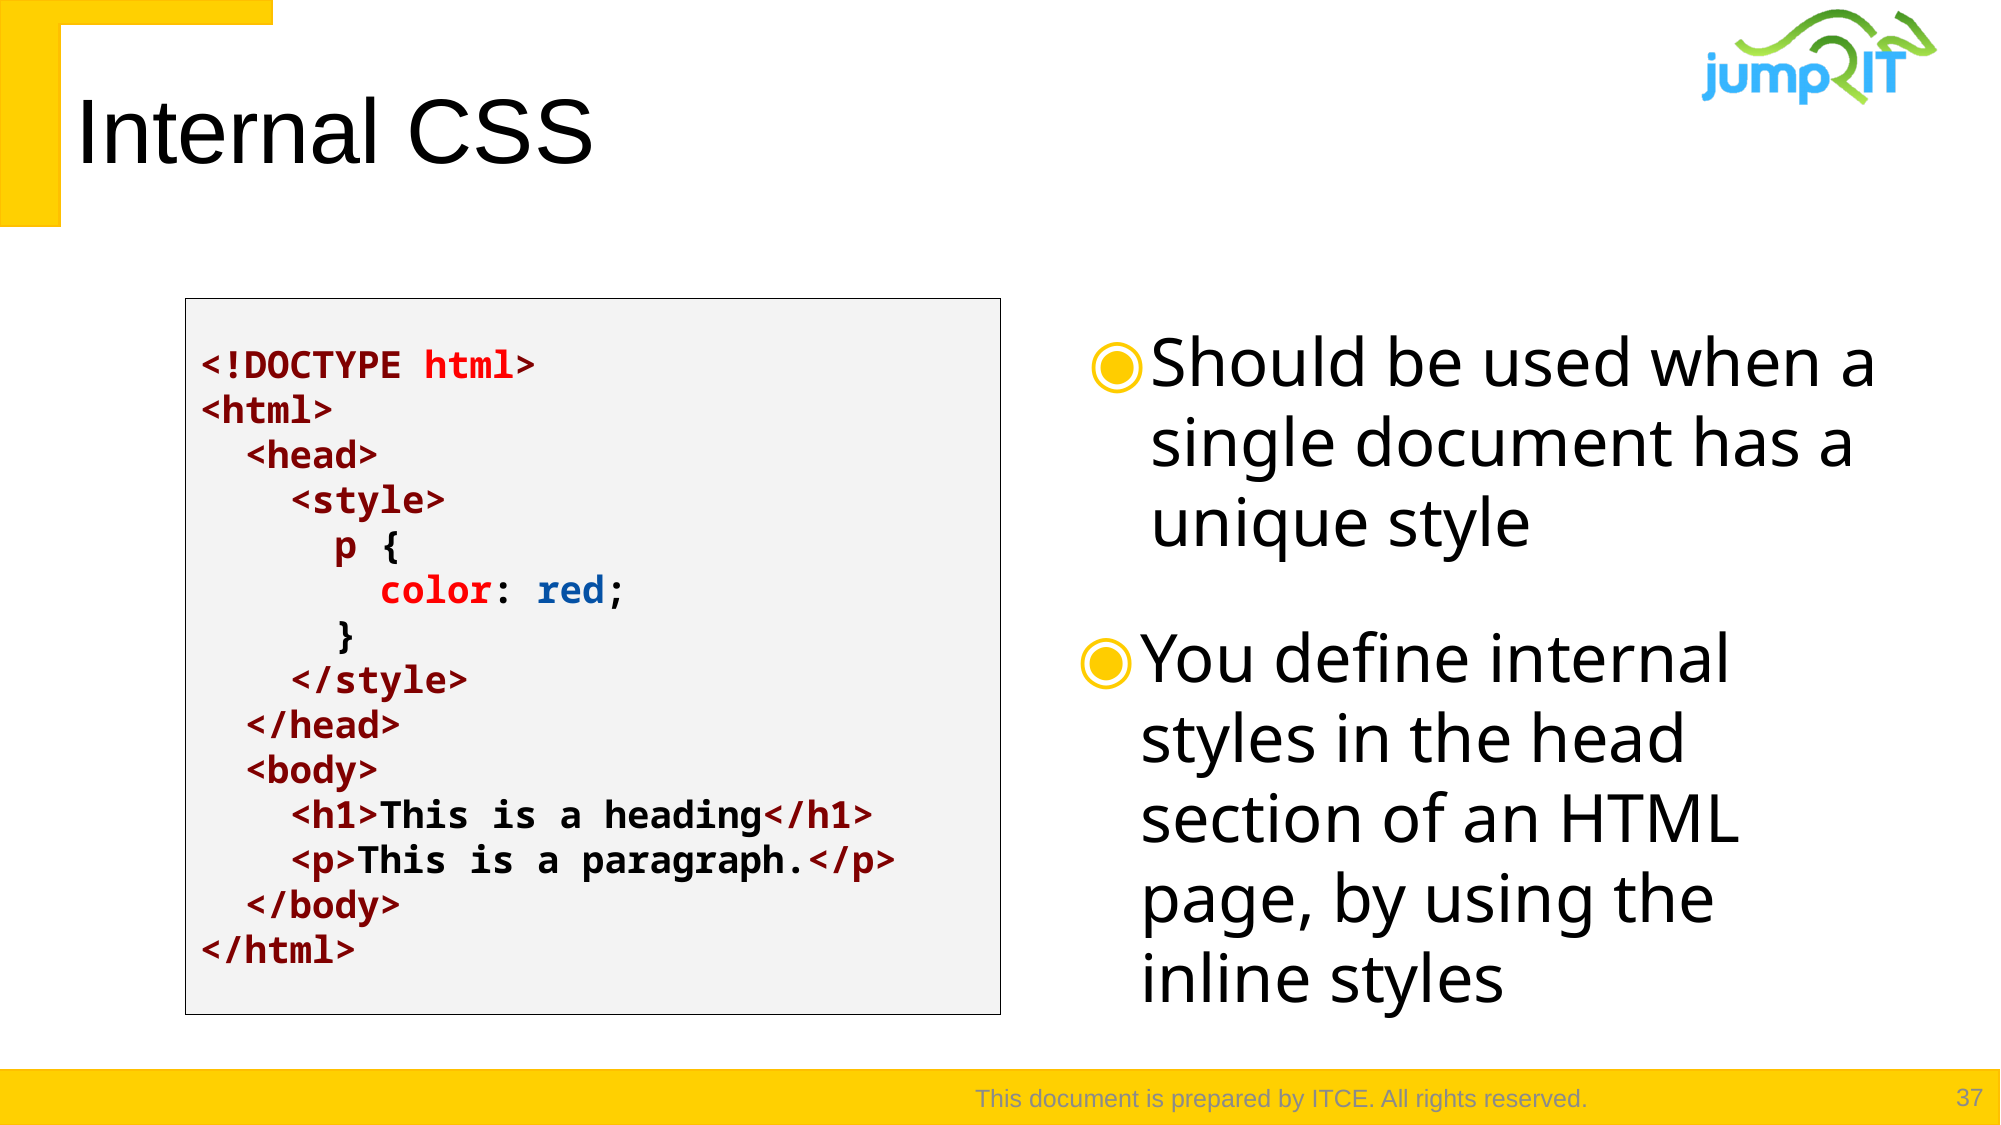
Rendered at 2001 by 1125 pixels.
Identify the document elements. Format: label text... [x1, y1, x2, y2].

slide_number 37 [1906, 1072, 1999, 1121]
picture [1696, 1, 1943, 113]
text_box <!DOCTYPE html> <html> <head> <style> p { color: red; } </style> </head> <body> <h1>This is a heading</h1> <p>This is a paragraph.</p> </body> </html> [184, 297, 1001, 1015]
title Internal CSS [60, 25, 1669, 244]
footer This document is prepared by ITCE. All rights reserved. [771, 1069, 1794, 1125]
text_box You define internal styles in the head section of an HTML page, by using the inline styles [1045, 595, 1915, 994]
text_box Should be used when a single document has a unique style [1055, 299, 1904, 595]
